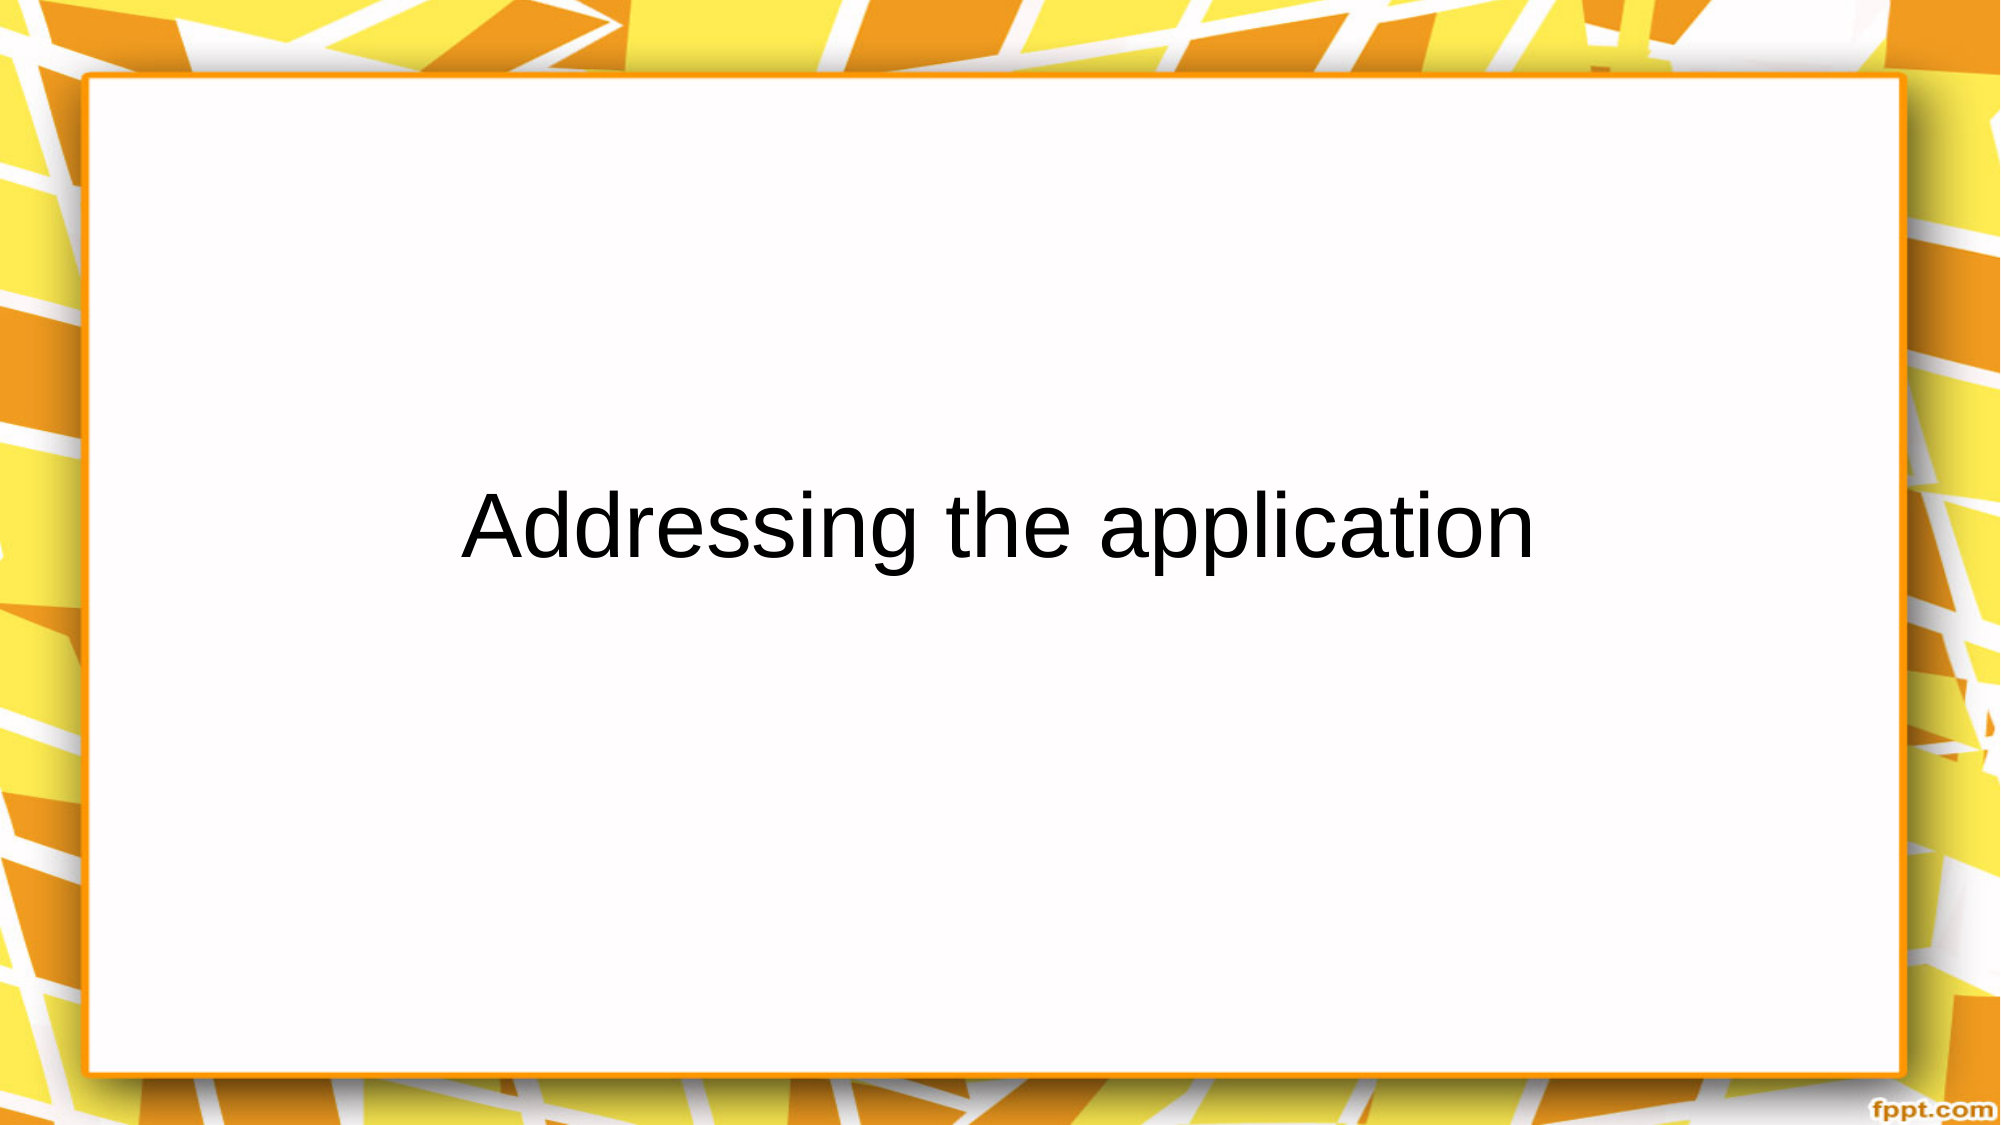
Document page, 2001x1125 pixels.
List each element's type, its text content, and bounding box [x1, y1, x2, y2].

title Addressing the application [137, 411, 1863, 630]
picture [0, 0, 2001, 1125]
